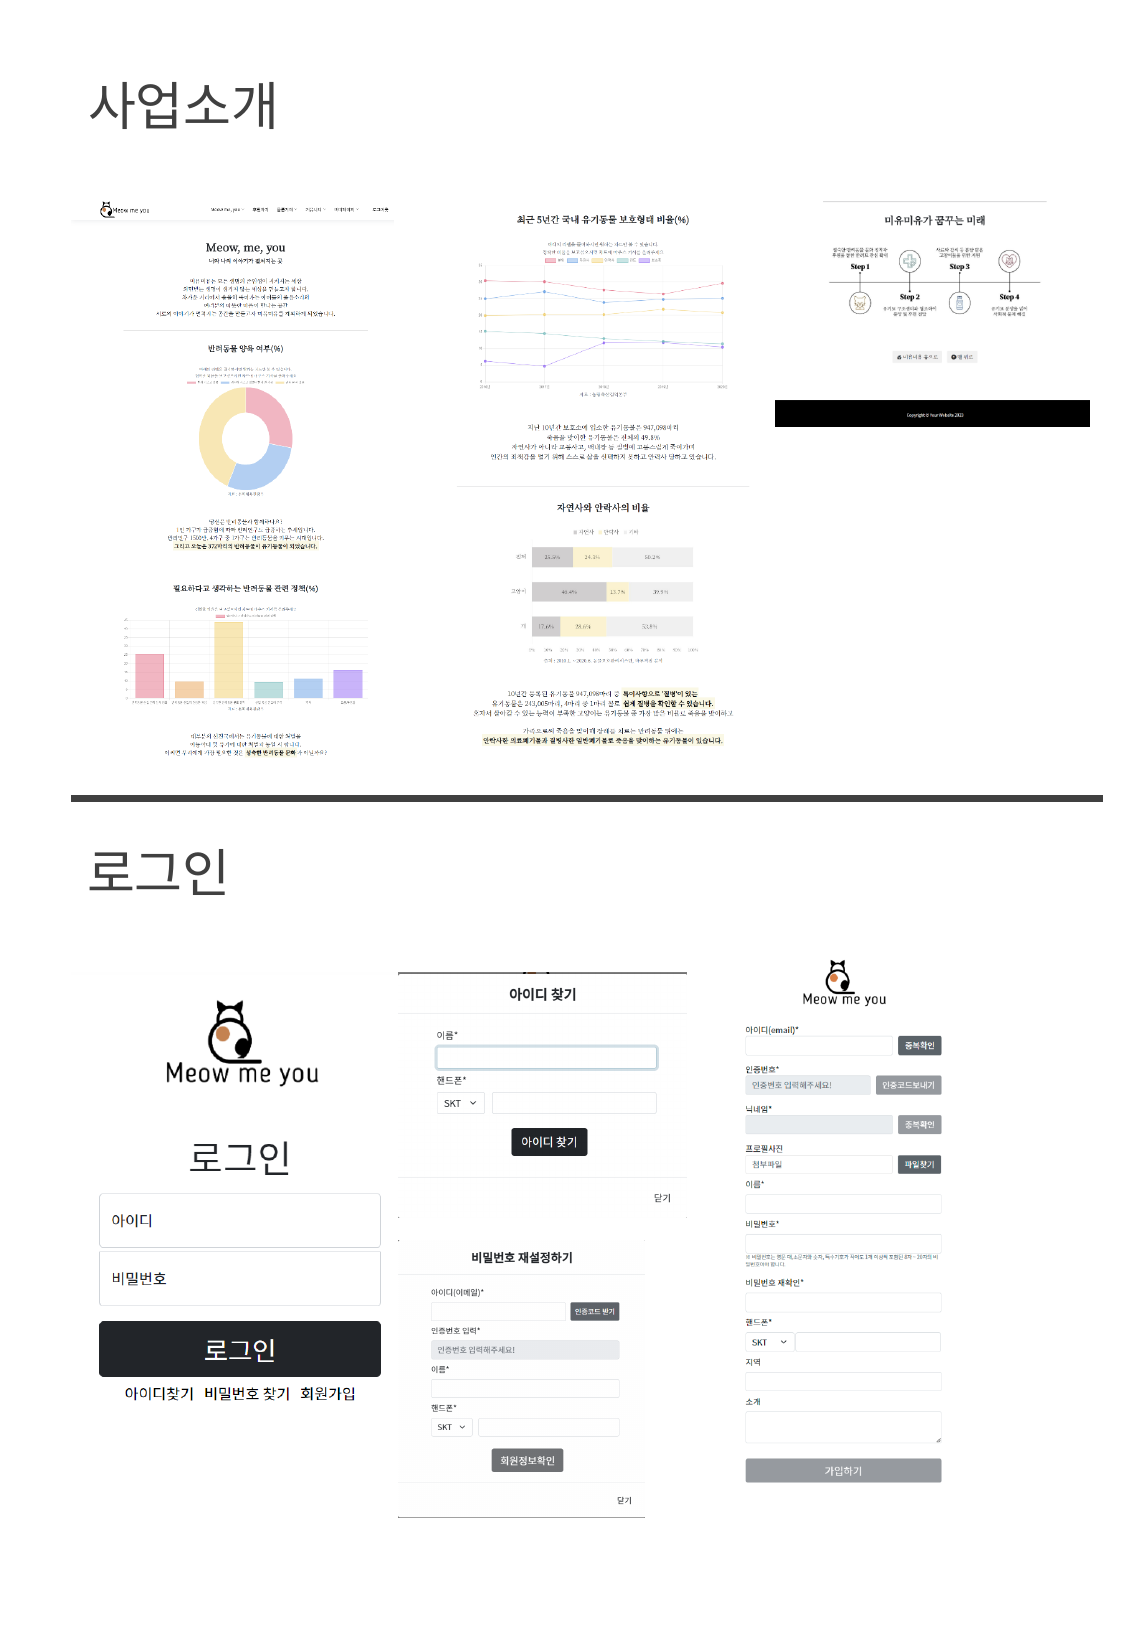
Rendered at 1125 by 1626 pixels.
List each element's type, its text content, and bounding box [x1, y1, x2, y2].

picture [71, 972, 687, 1519]
picture [71, 199, 1090, 767]
picture [718, 945, 972, 1489]
text_box 사업소개 [73, 65, 295, 143]
text_box 로그인 [72, 833, 246, 911]
